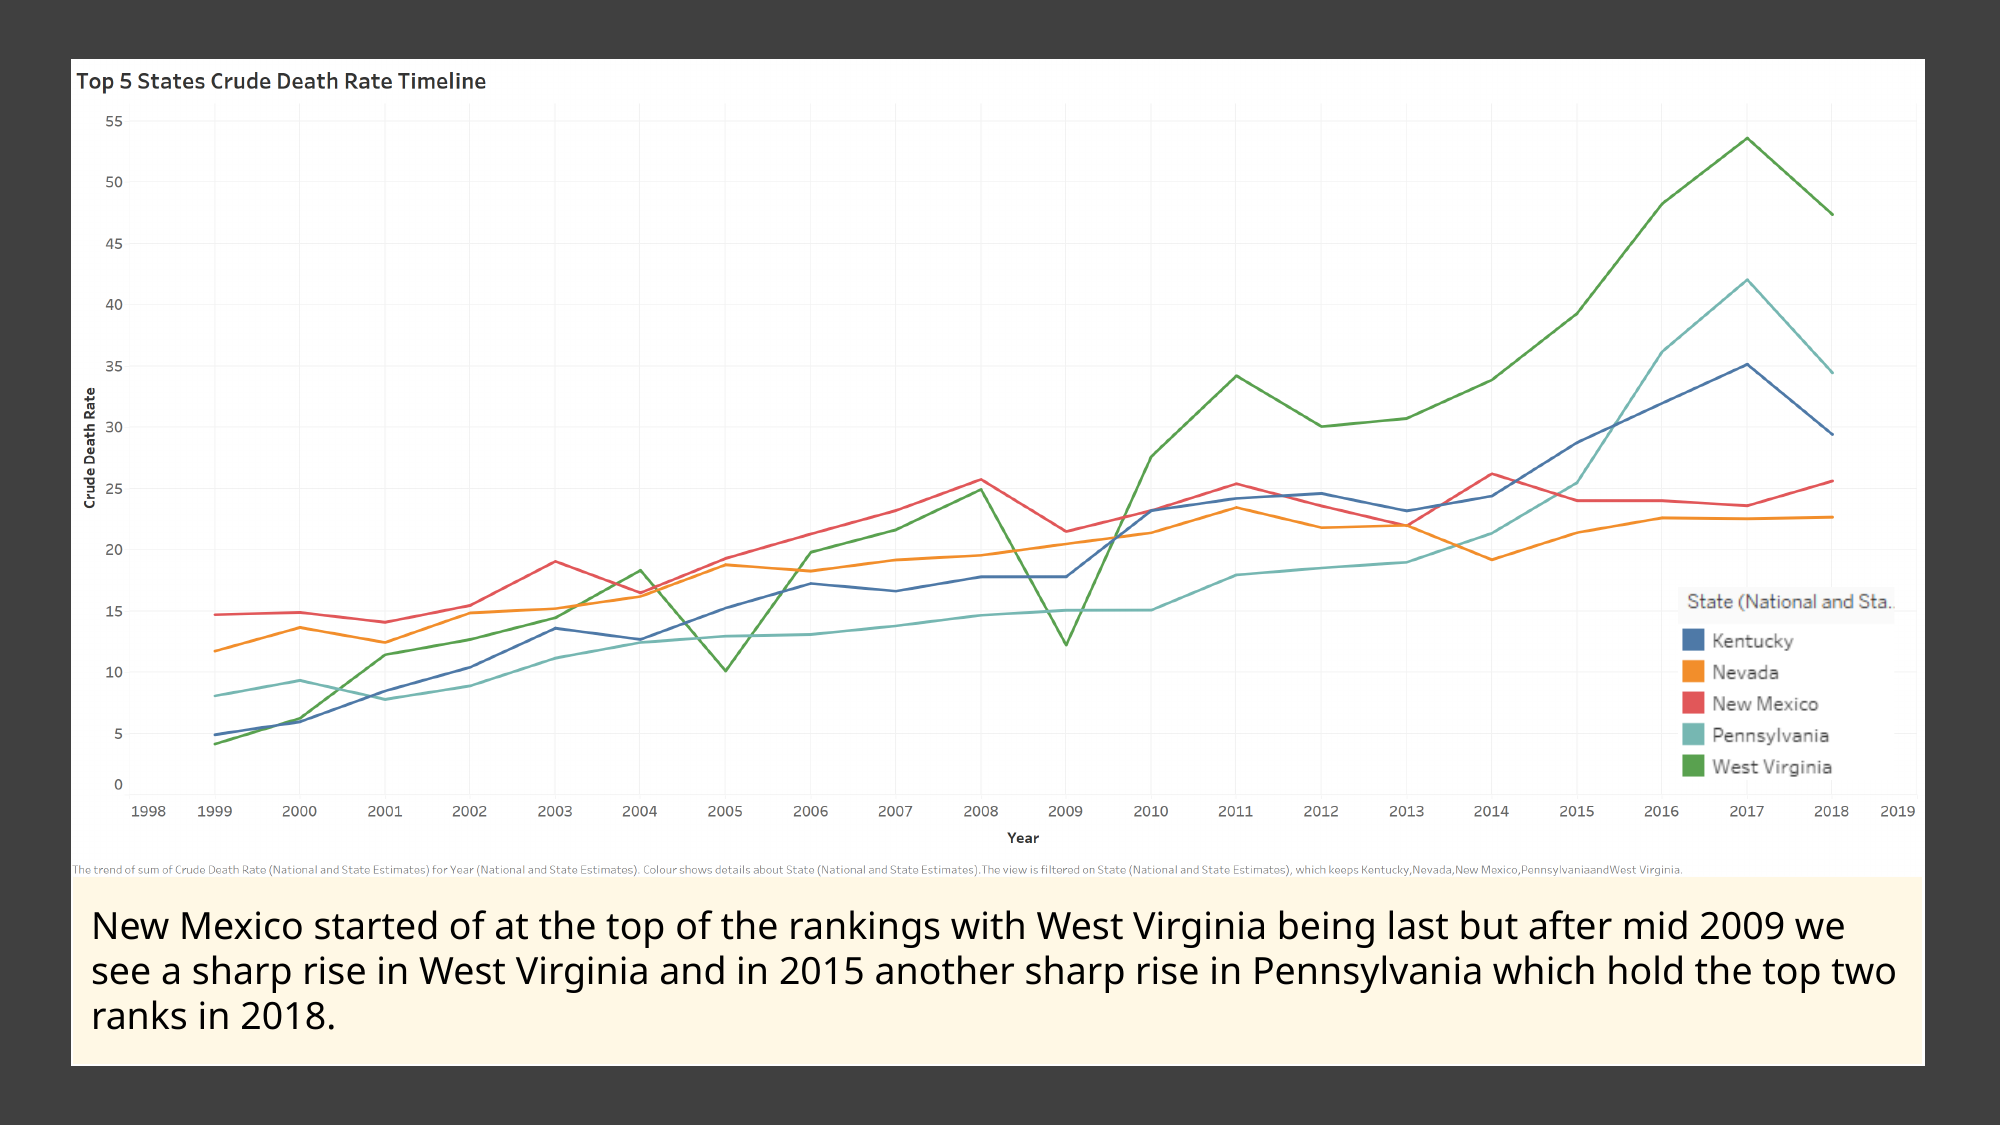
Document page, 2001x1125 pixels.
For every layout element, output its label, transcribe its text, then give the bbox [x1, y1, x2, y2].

picture [72, 59, 1925, 877]
text_box New Mexico started of at the top of the rankings with West Virginia being last but after mid 2009 we see a sharp rise in West Virginia and in 2015 another sharp rise in Pennsylvania which hold the top two ranks in 2018. [76, 894, 1924, 1045]
text_box [71, 59, 1925, 1066]
